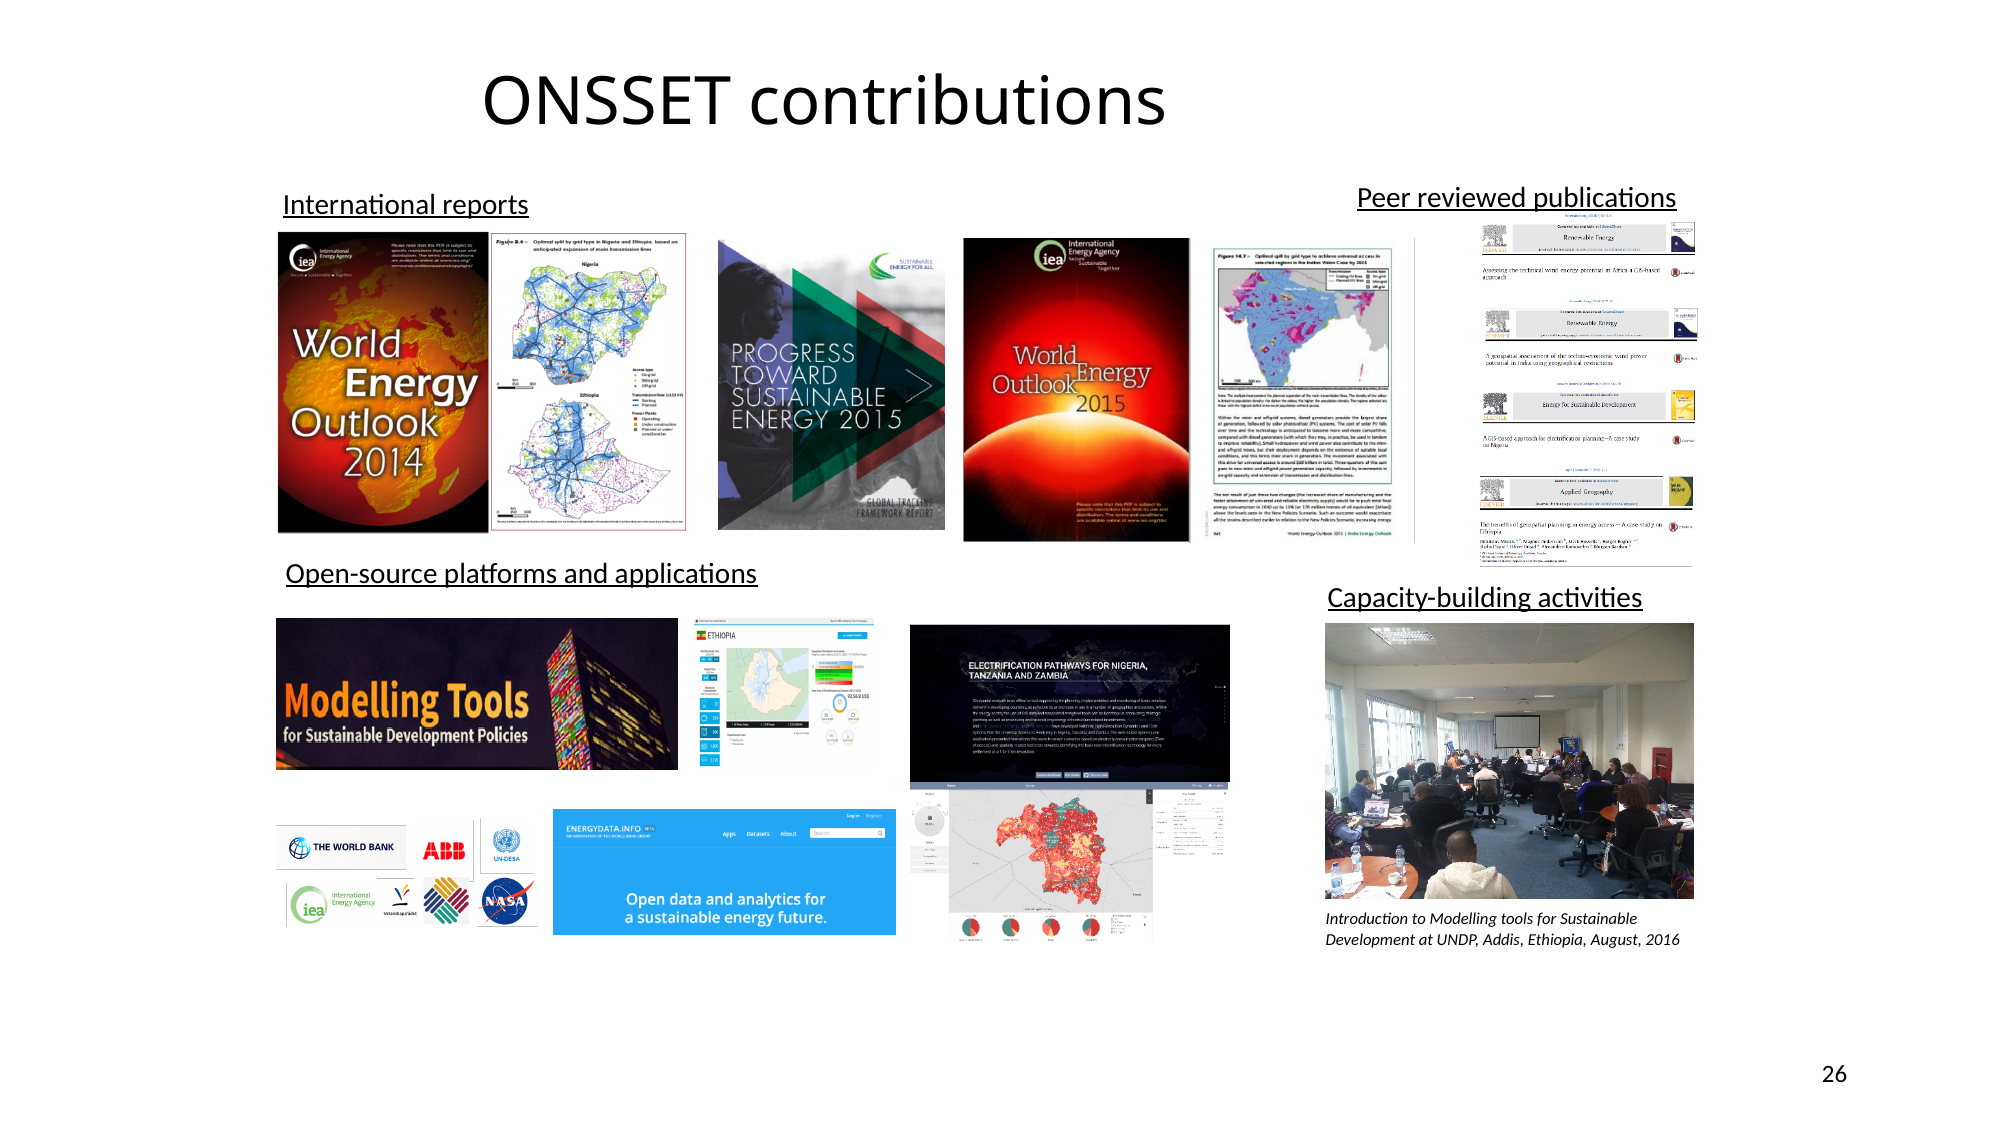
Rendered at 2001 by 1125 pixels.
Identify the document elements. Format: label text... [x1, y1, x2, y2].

text_box International reports [268, 177, 545, 228]
picture [1325, 622, 1694, 899]
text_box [1461, 195, 1708, 569]
text_box Introduction to Modelling tools for Sustainable Development at UNDP, Addis, Ethiopia, August, 2016 [1310, 901, 1700, 956]
text_box ONSSET contributions [466, 68, 1673, 178]
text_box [276, 618, 874, 770]
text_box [276, 227, 1415, 543]
text_box Peer reviewed publications [1342, 170, 1692, 221]
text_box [276, 624, 1230, 943]
slide_number 26 [1412, 1042, 1863, 1103]
text_box Open-source platforms and applications [270, 547, 773, 597]
text_box Capacity-building activities [1312, 570, 1658, 621]
